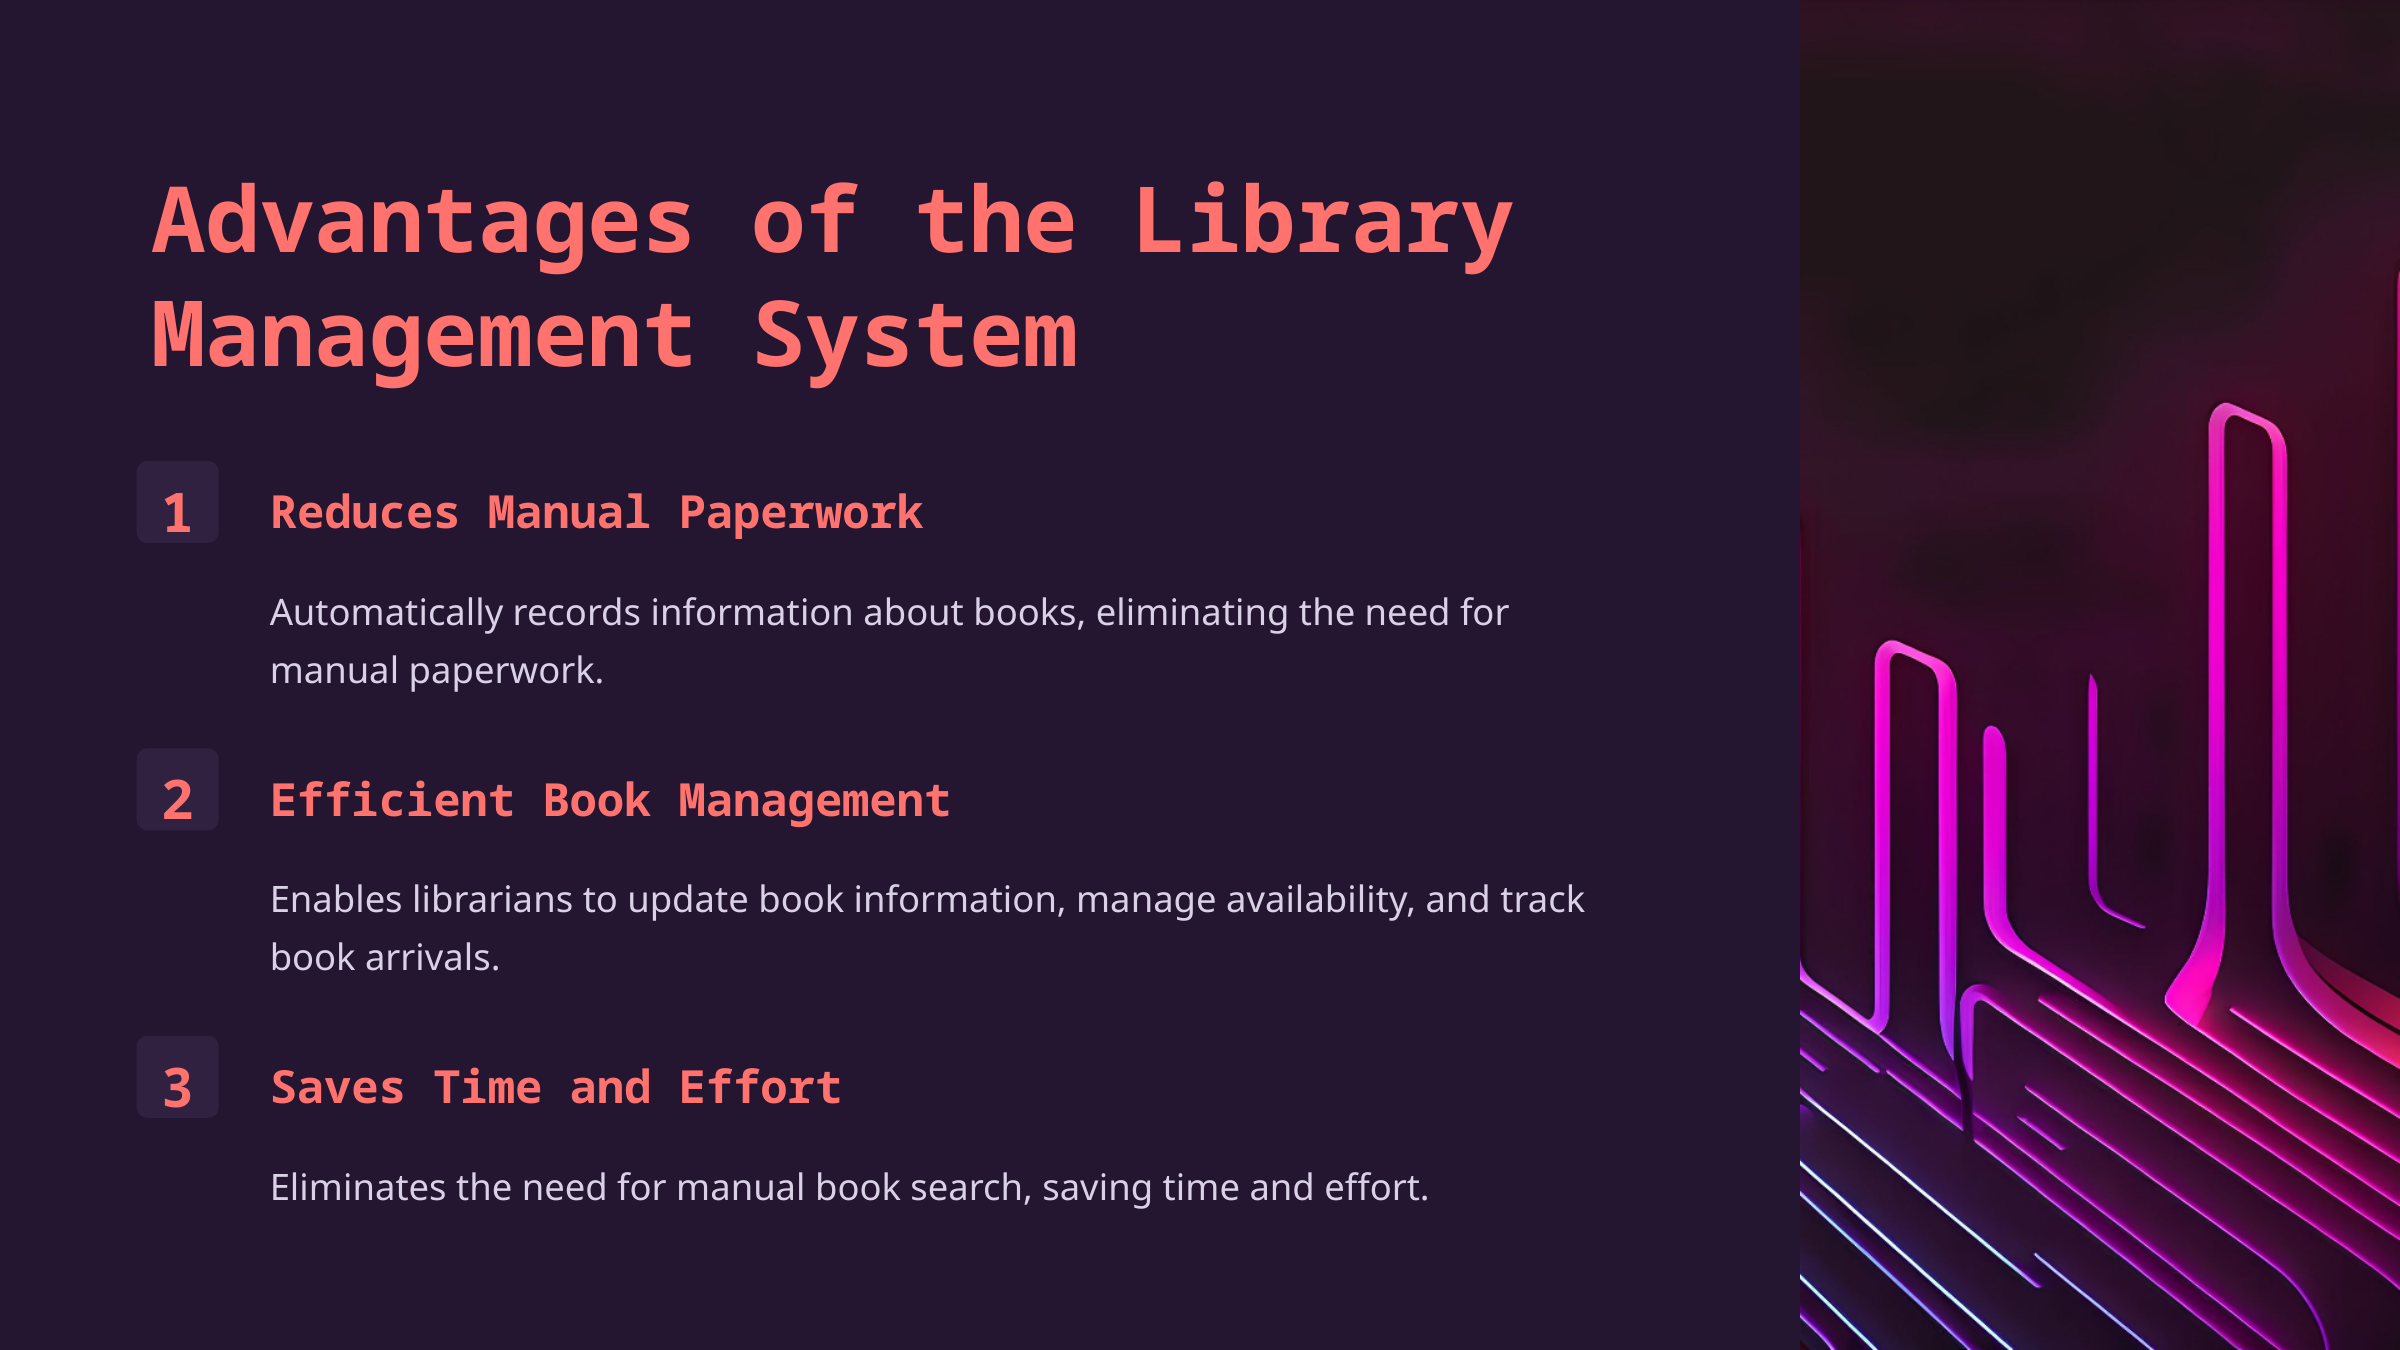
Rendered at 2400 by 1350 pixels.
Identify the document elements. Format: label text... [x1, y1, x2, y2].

text_box 1 [163, 467, 192, 537]
text_box Automatically records information about books, eliminating the need for manual paperwork. [255, 566, 1664, 684]
text_box Reduces Manual Paperwork [255, 473, 796, 531]
text_box Efficient Book Management [255, 760, 818, 818]
text_box [136, 1035, 219, 1118]
text_box Advantages of the Library Management System [136, 149, 1664, 378]
text_box 3 [163, 1042, 192, 1111]
text_box [0, 0, 1799, 1350]
picture [1799, 0, 2400, 1350]
text_box Enables librarians to update book information, manage availability, and track book arrivals. [255, 854, 1664, 971]
text_box Saves Time and Effort [255, 1048, 728, 1106]
text_box 2 [163, 755, 192, 824]
text_box Eliminates the need for manual book search, saving time and effort. [255, 1141, 1664, 1200]
text_box [136, 460, 219, 543]
text_box [136, 748, 219, 831]
